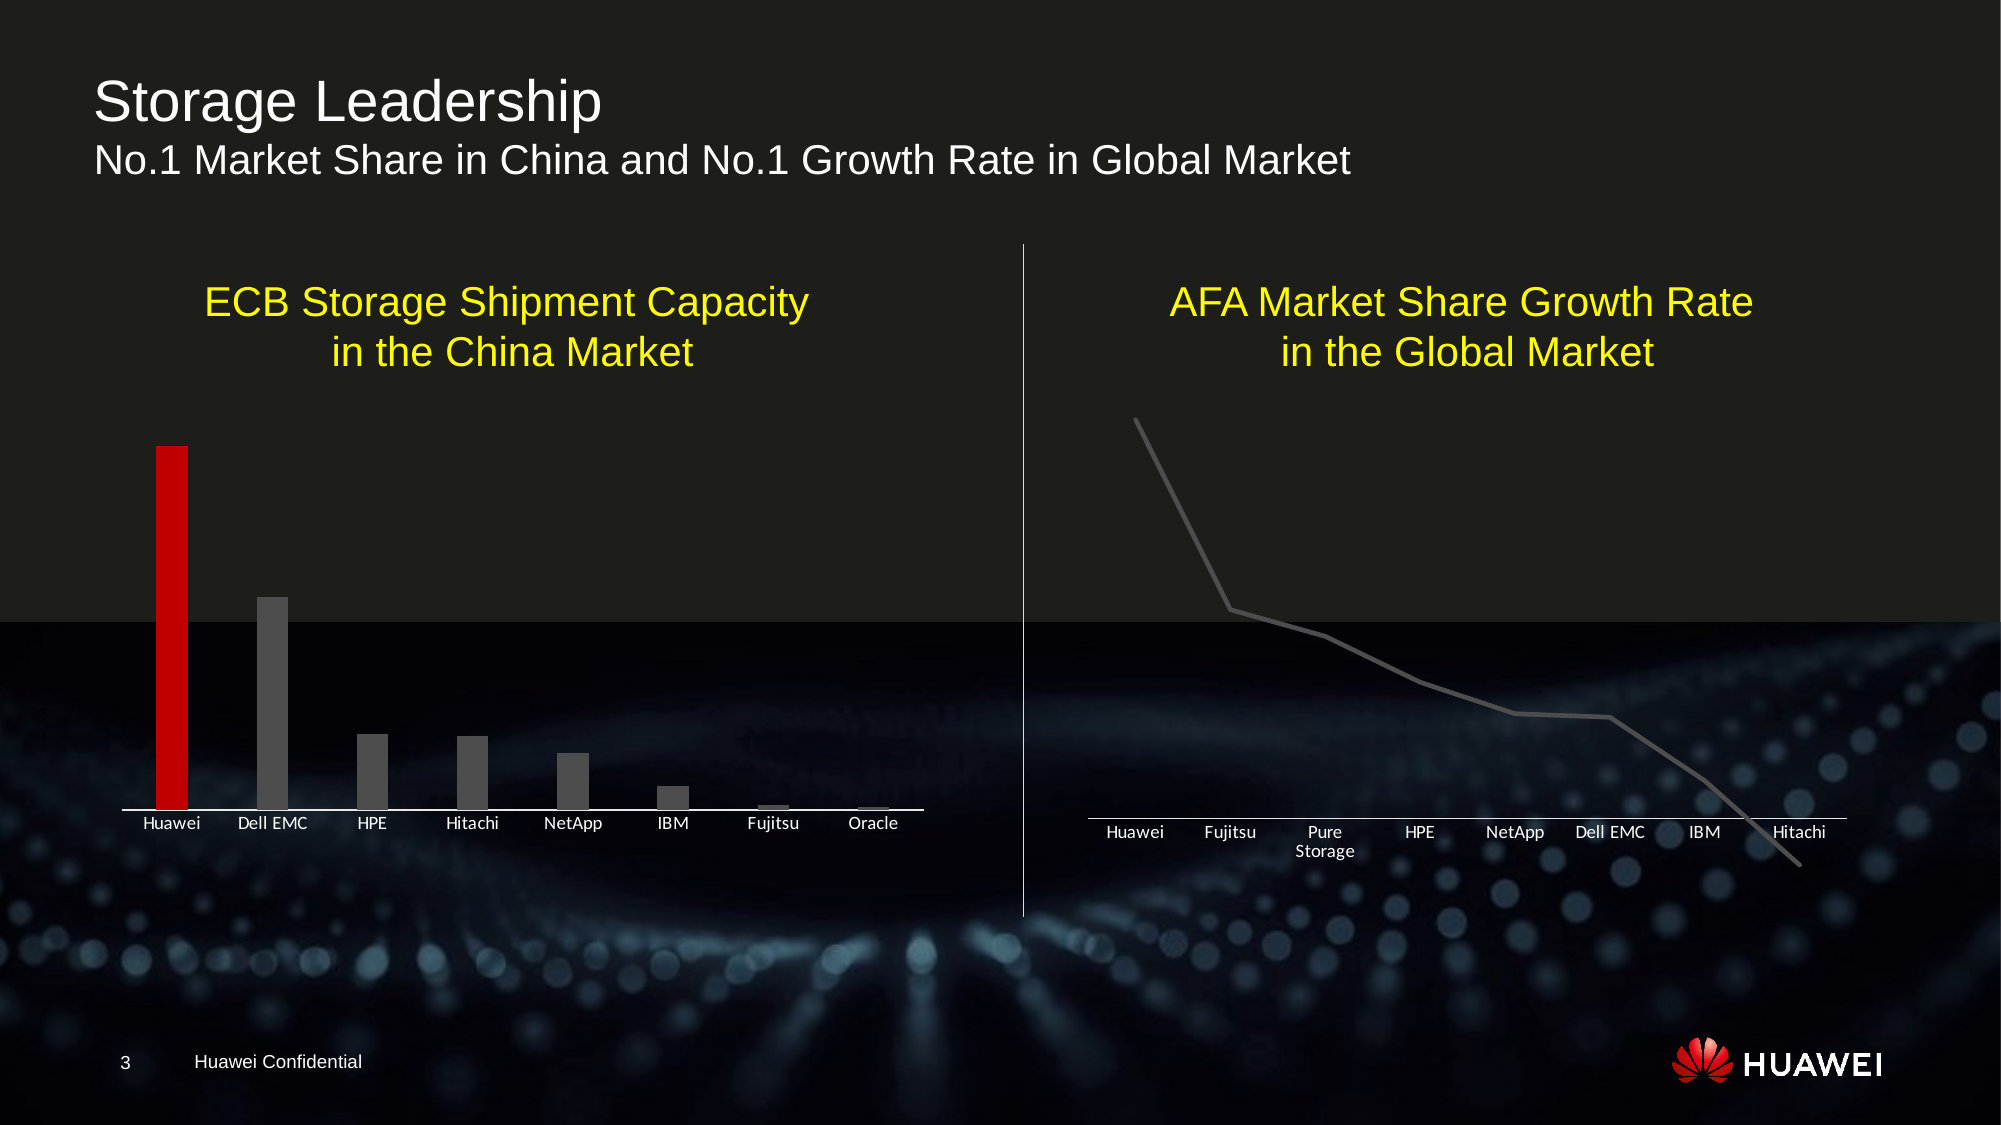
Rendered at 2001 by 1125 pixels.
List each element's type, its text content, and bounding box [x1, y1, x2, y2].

picture [0, 622, 2001, 1125]
text_box Storage Leadership No.1 Market Share in China and No.1 Growth Rate in Global Market [79, 55, 1816, 191]
text_box ECB Storage Shipment Capacity in the China Market [96, 267, 930, 382]
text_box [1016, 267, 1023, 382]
text_box AFA Market Share Growth Rate in the Global Market [1025, 267, 1919, 382]
chart [101, 355, 925, 917]
chart [1072, 337, 1863, 909]
